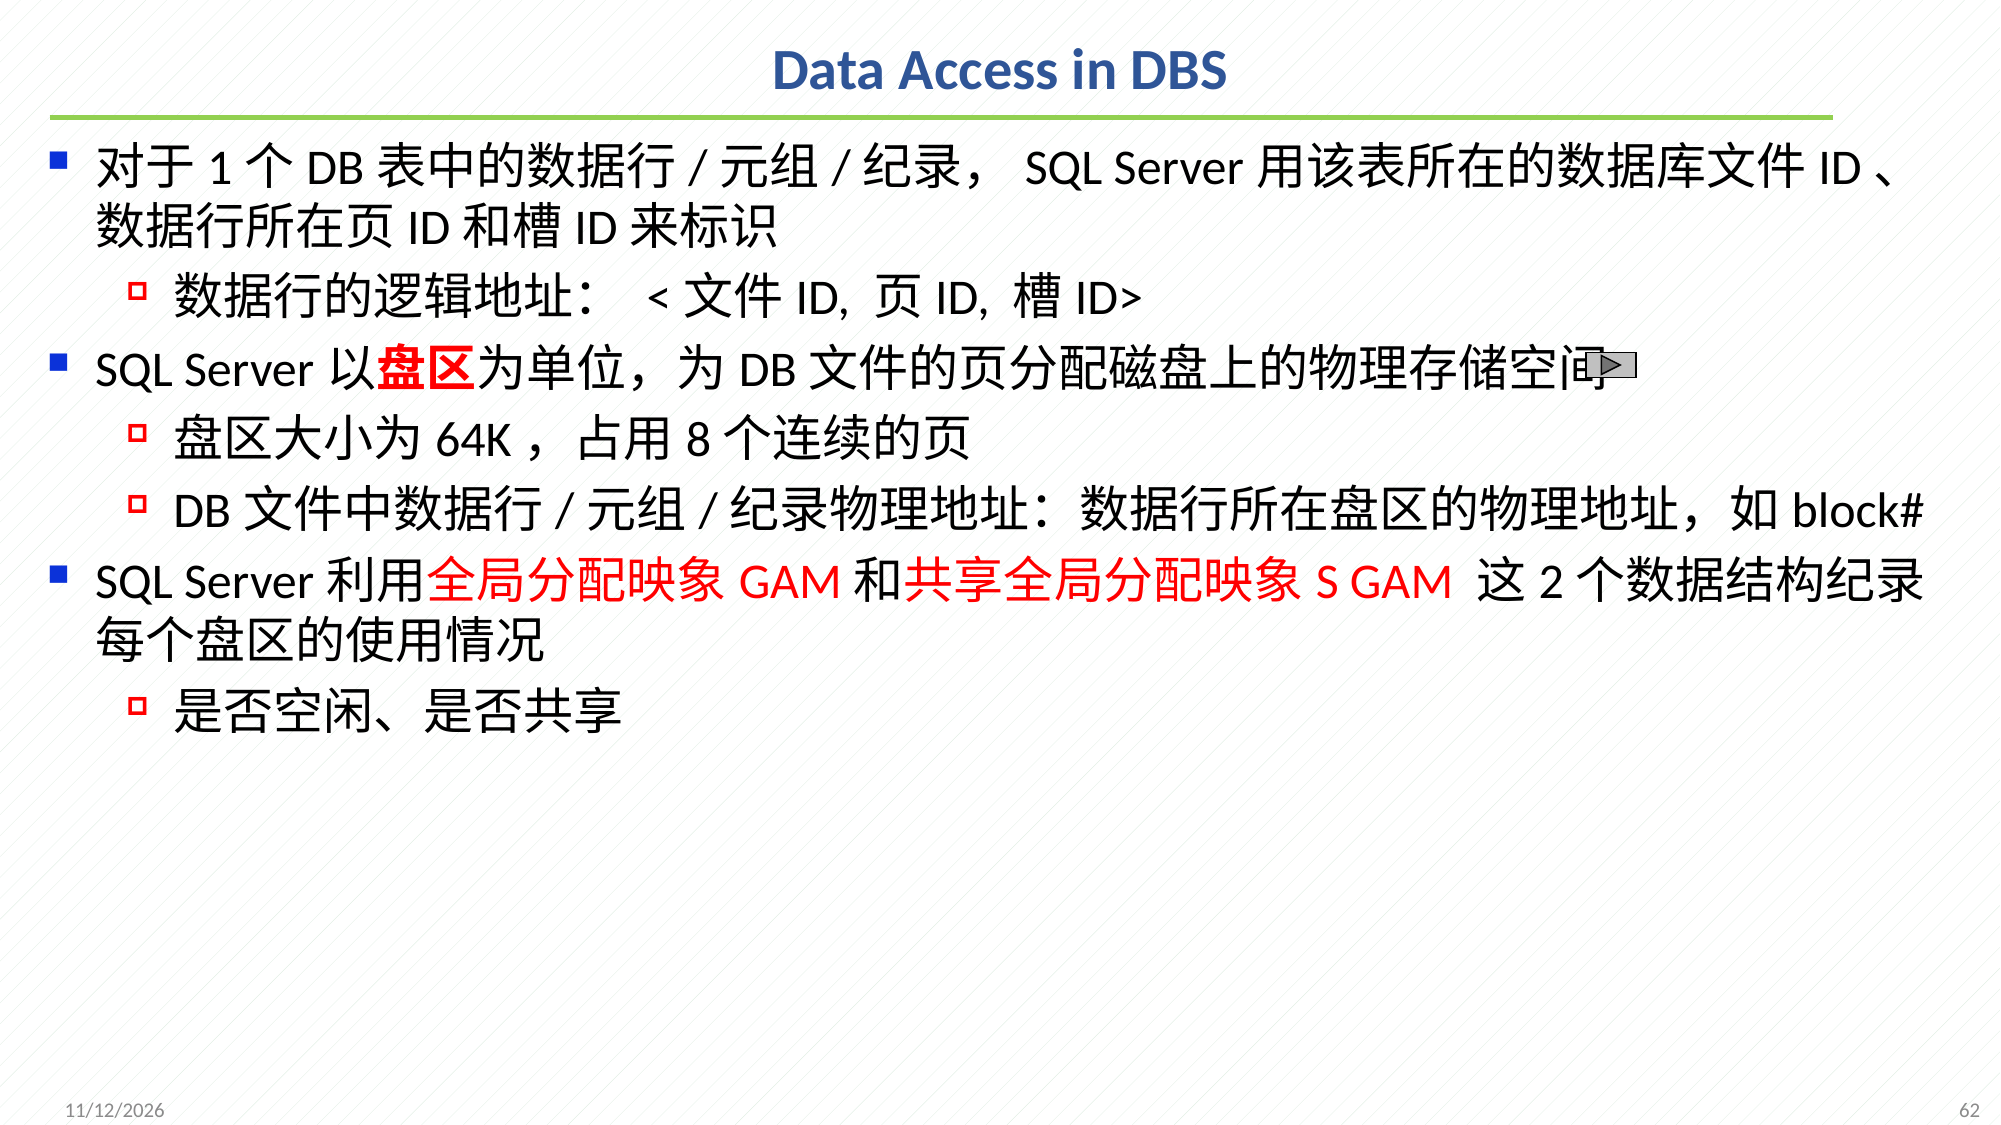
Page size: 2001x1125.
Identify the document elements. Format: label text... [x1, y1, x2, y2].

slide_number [49, 1079, 500, 1125]
text_box [1585, 352, 1636, 378]
title Data Access in DBS [50, 13, 1949, 126]
slide_number 62 [1545, 1079, 1996, 1125]
list 对于1个DB表中的数据行/元组/纪录，SQL Server用该表所在的数据库文件ID、数据行所在页ID和槽ID来标识 数据行的逻辑地址： <文件ID, 页ID, 槽ID> SQL Server以盘区为单位，为DB文件的页分配磁盘上的物理存储空间 盘区大小为64K，占用8个连续的页 DB文件中数据行/元组/纪录物理地址：数据行所在盘区的物理地址，如block# SQL Server利用全局分配映象GAM和共享全局分配映象S GAM 这2个数据结构纪录每个盘区的使用情况 是否空闲、是否共享 [32, 126, 1974, 1081]
